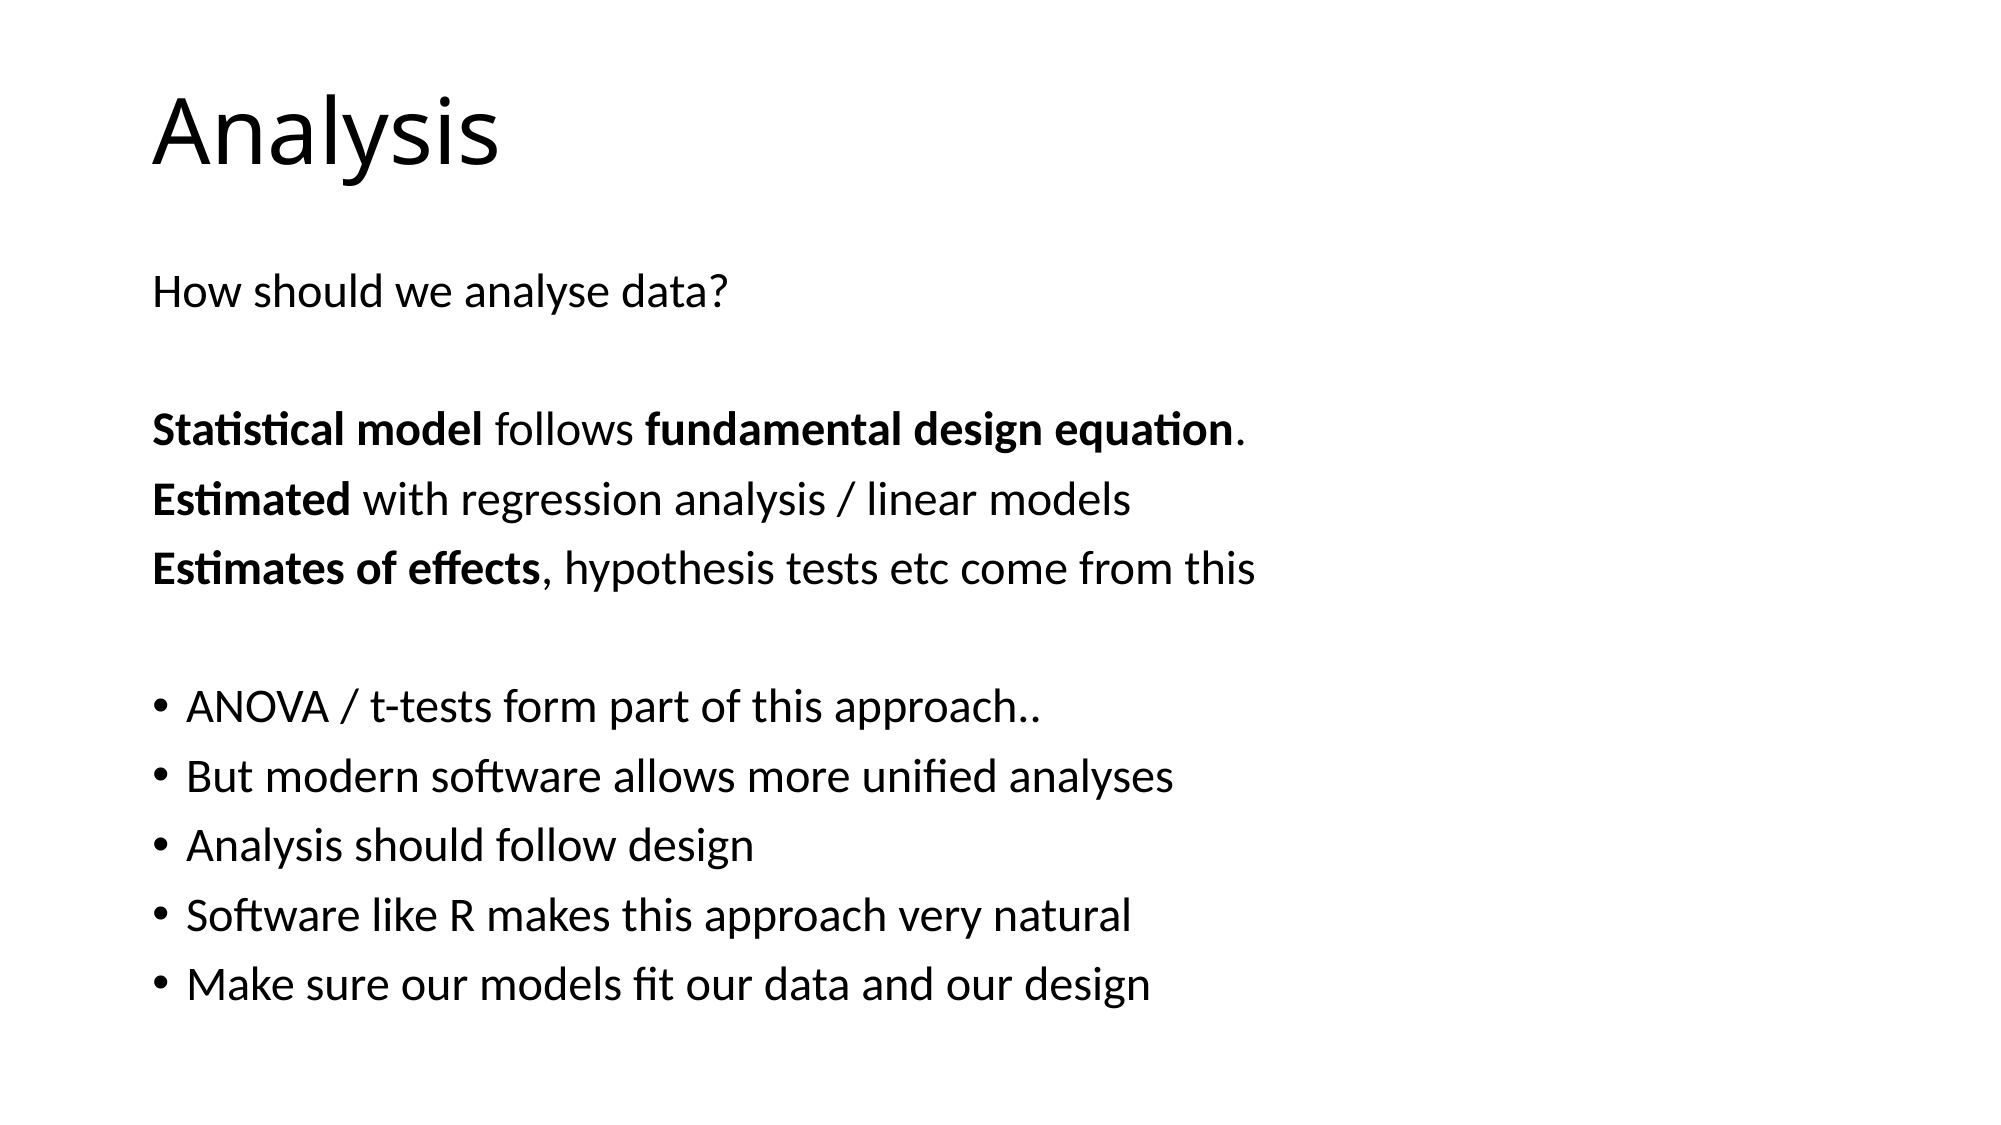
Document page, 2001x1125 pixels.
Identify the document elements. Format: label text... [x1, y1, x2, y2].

list How should we analyse data? Statistical model follows fundamental design equation. Estimated with regression analysis / linear models Estimates of effects, hypothesis tests etc come from this ANOVA / t-tests form part of this approach.. But modern software allows more unified analyses Analysis should follow design Software like R makes this approach very natural Make sure our models fit our data and our design [137, 257, 1863, 1024]
title Analysis [137, 59, 1863, 210]
